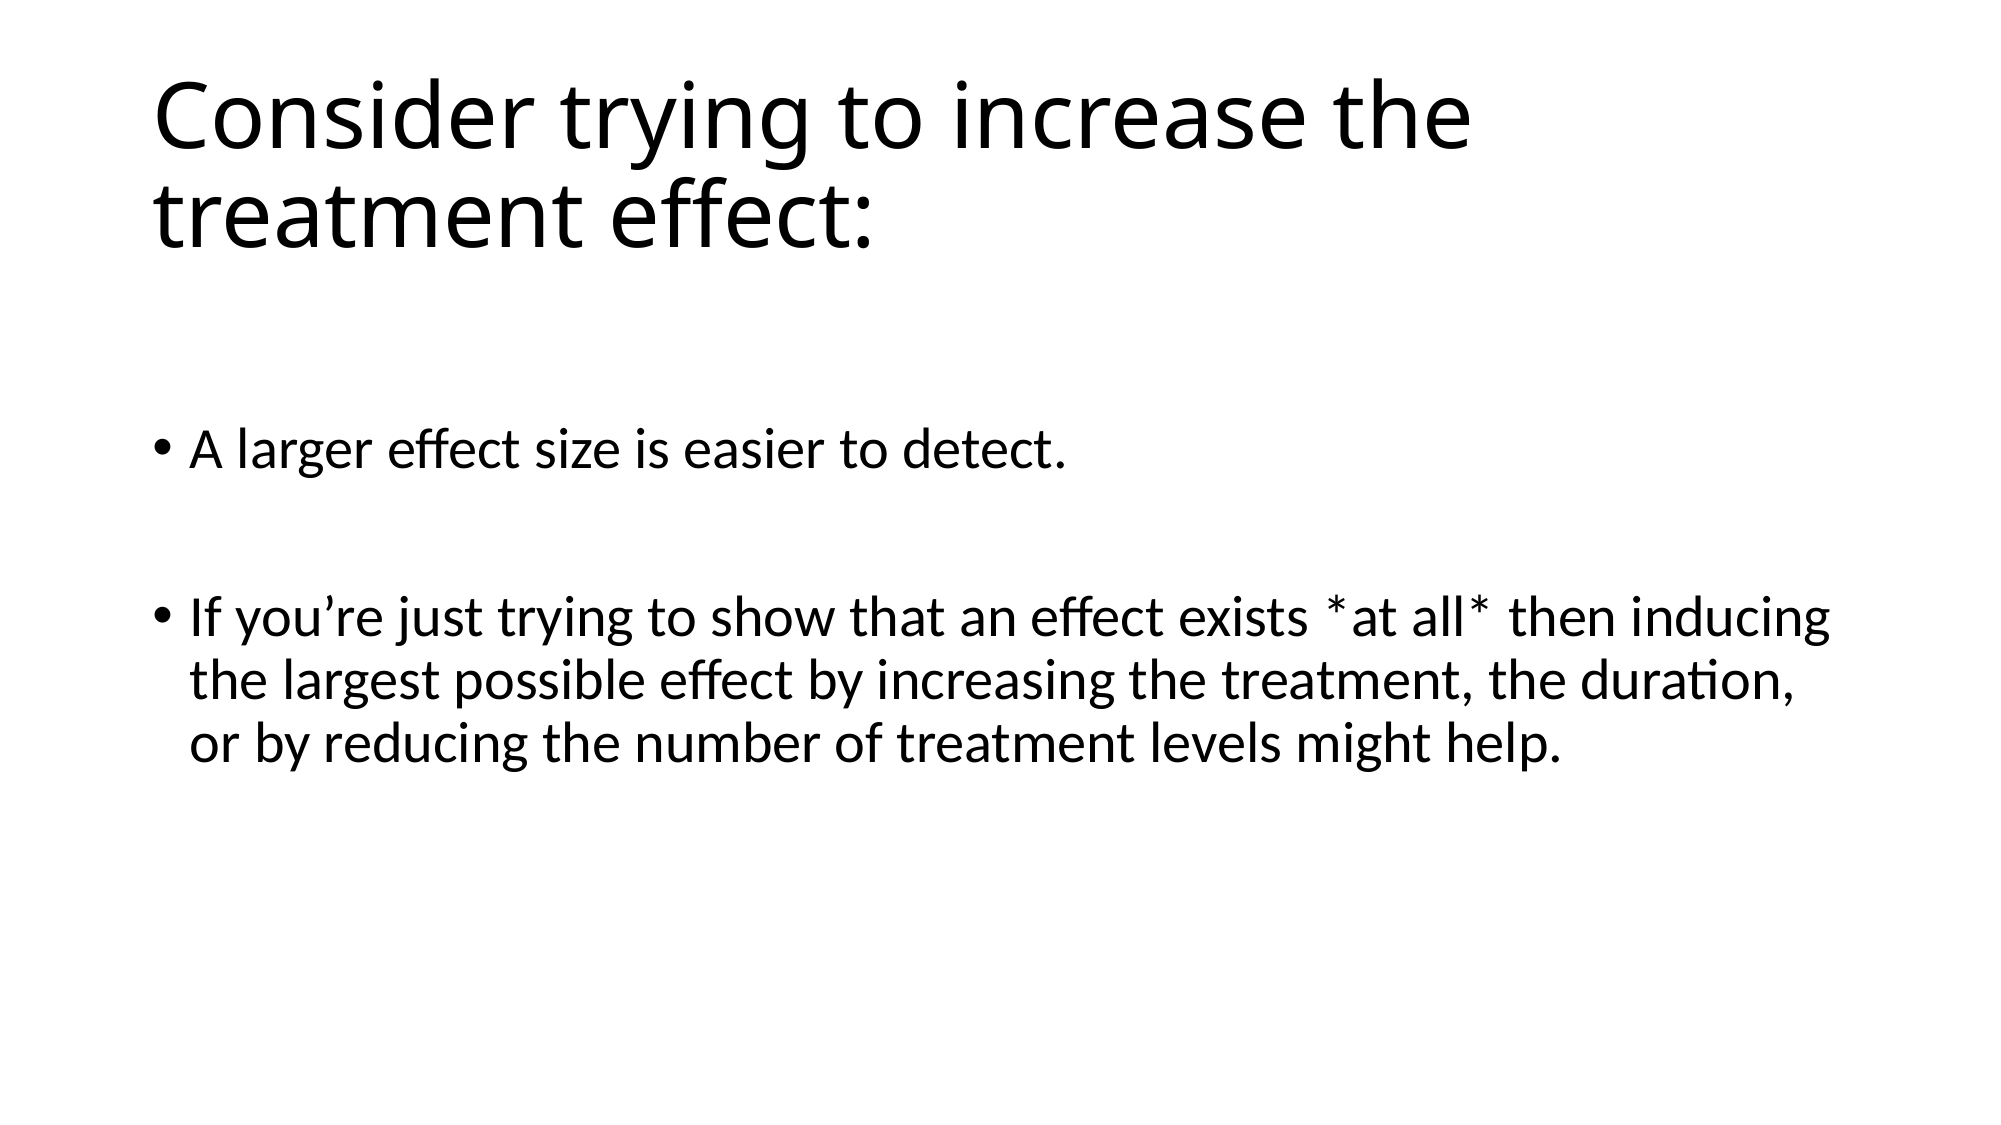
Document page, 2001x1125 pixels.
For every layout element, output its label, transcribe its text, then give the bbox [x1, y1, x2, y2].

title Consider trying to increase the treatment effect: [137, 59, 1863, 278]
list A larger effect size is easier to detect. If you’re just trying to show that an effect exists *at all* then inducing the largest possible effect by increasing the treatment, the duration, or by reducing the number of treatment levels might help. [137, 410, 1863, 1014]
